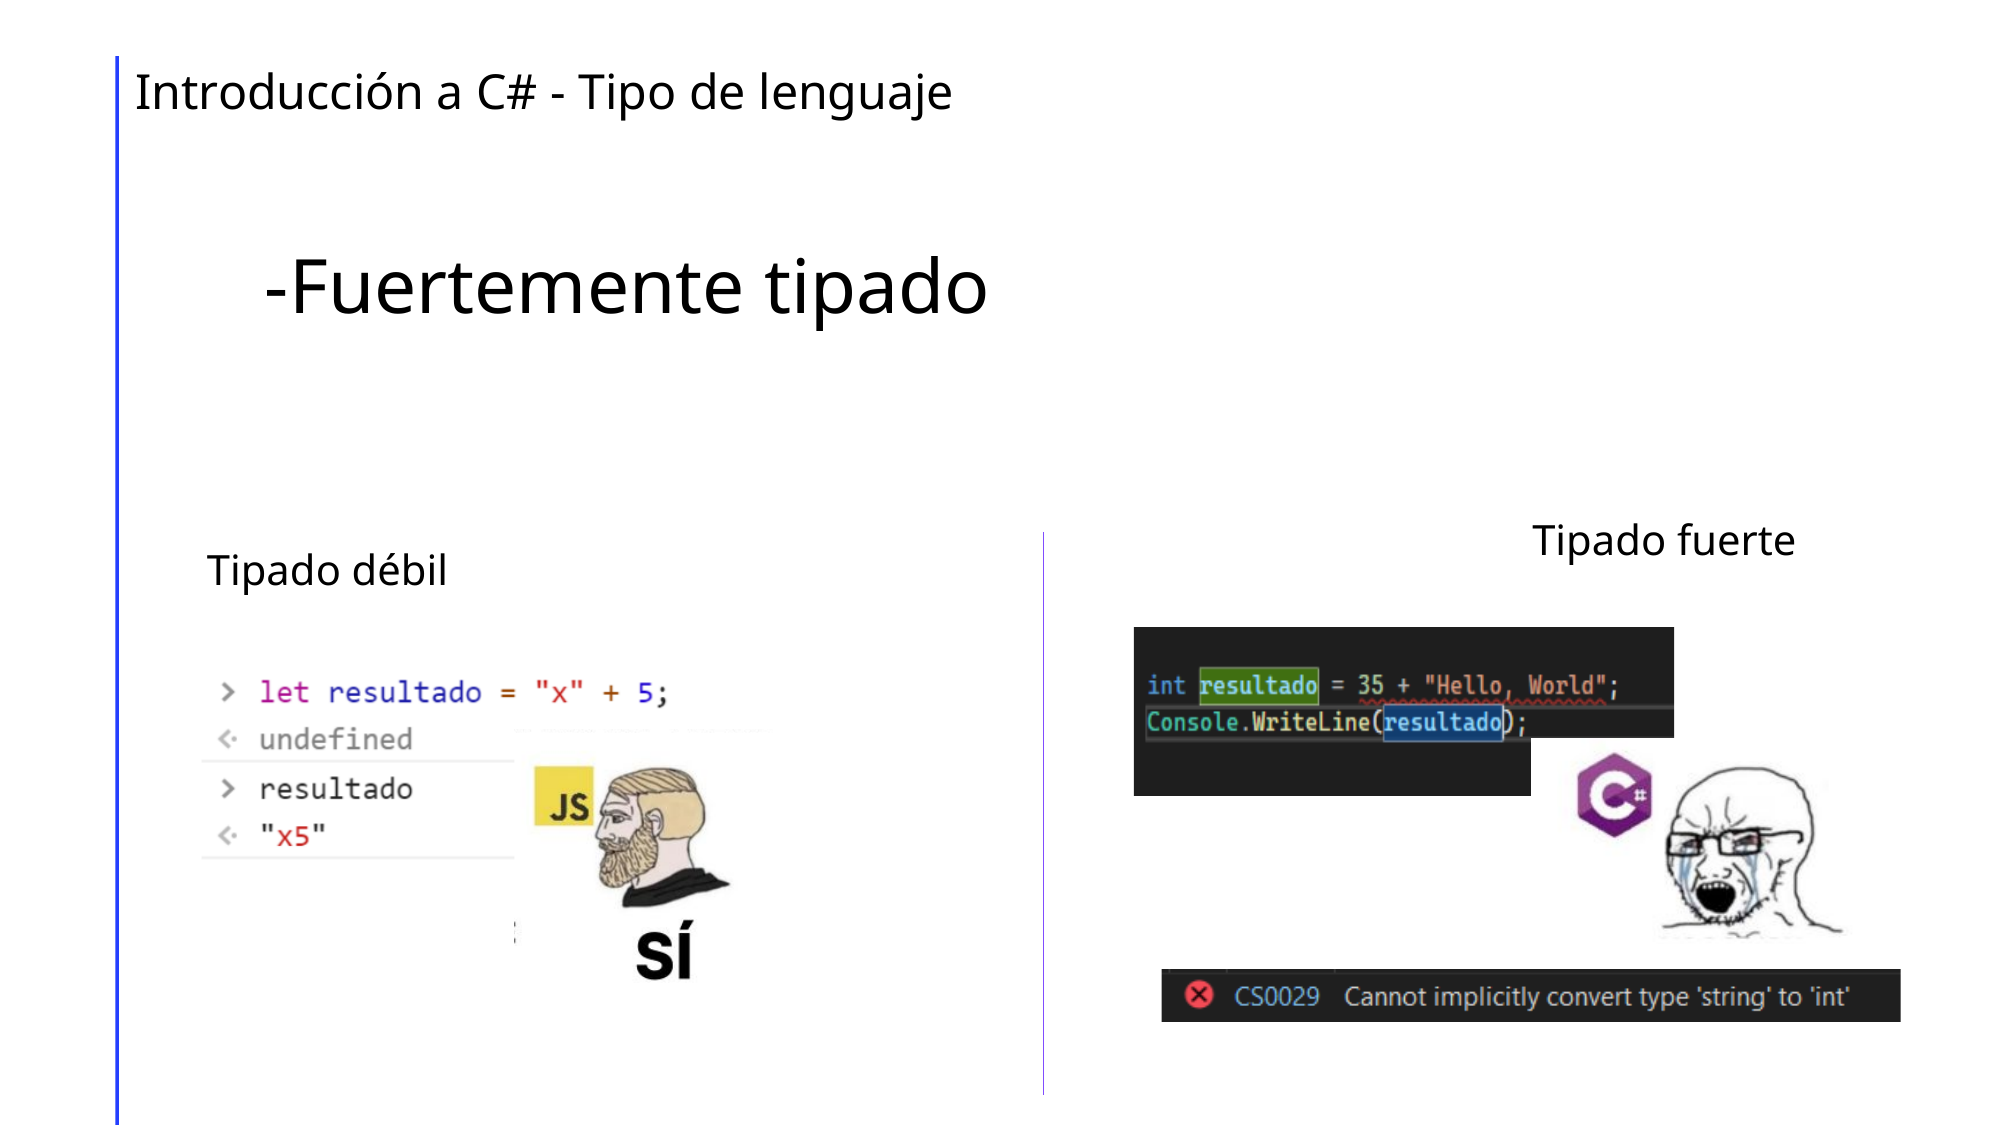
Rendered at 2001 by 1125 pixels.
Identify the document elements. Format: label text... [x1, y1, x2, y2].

text_box Introducción a C# - Tipo de lenguaje [95, 60, 1604, 128]
text_box Tipado débil [191, 531, 489, 612]
text_box -Fuertemente tipado [249, 147, 1750, 431]
text_box Tipado fuerte [1517, 502, 1815, 582]
picture [164, 648, 773, 1013]
picture [1161, 969, 1901, 1022]
picture [1133, 627, 1901, 944]
